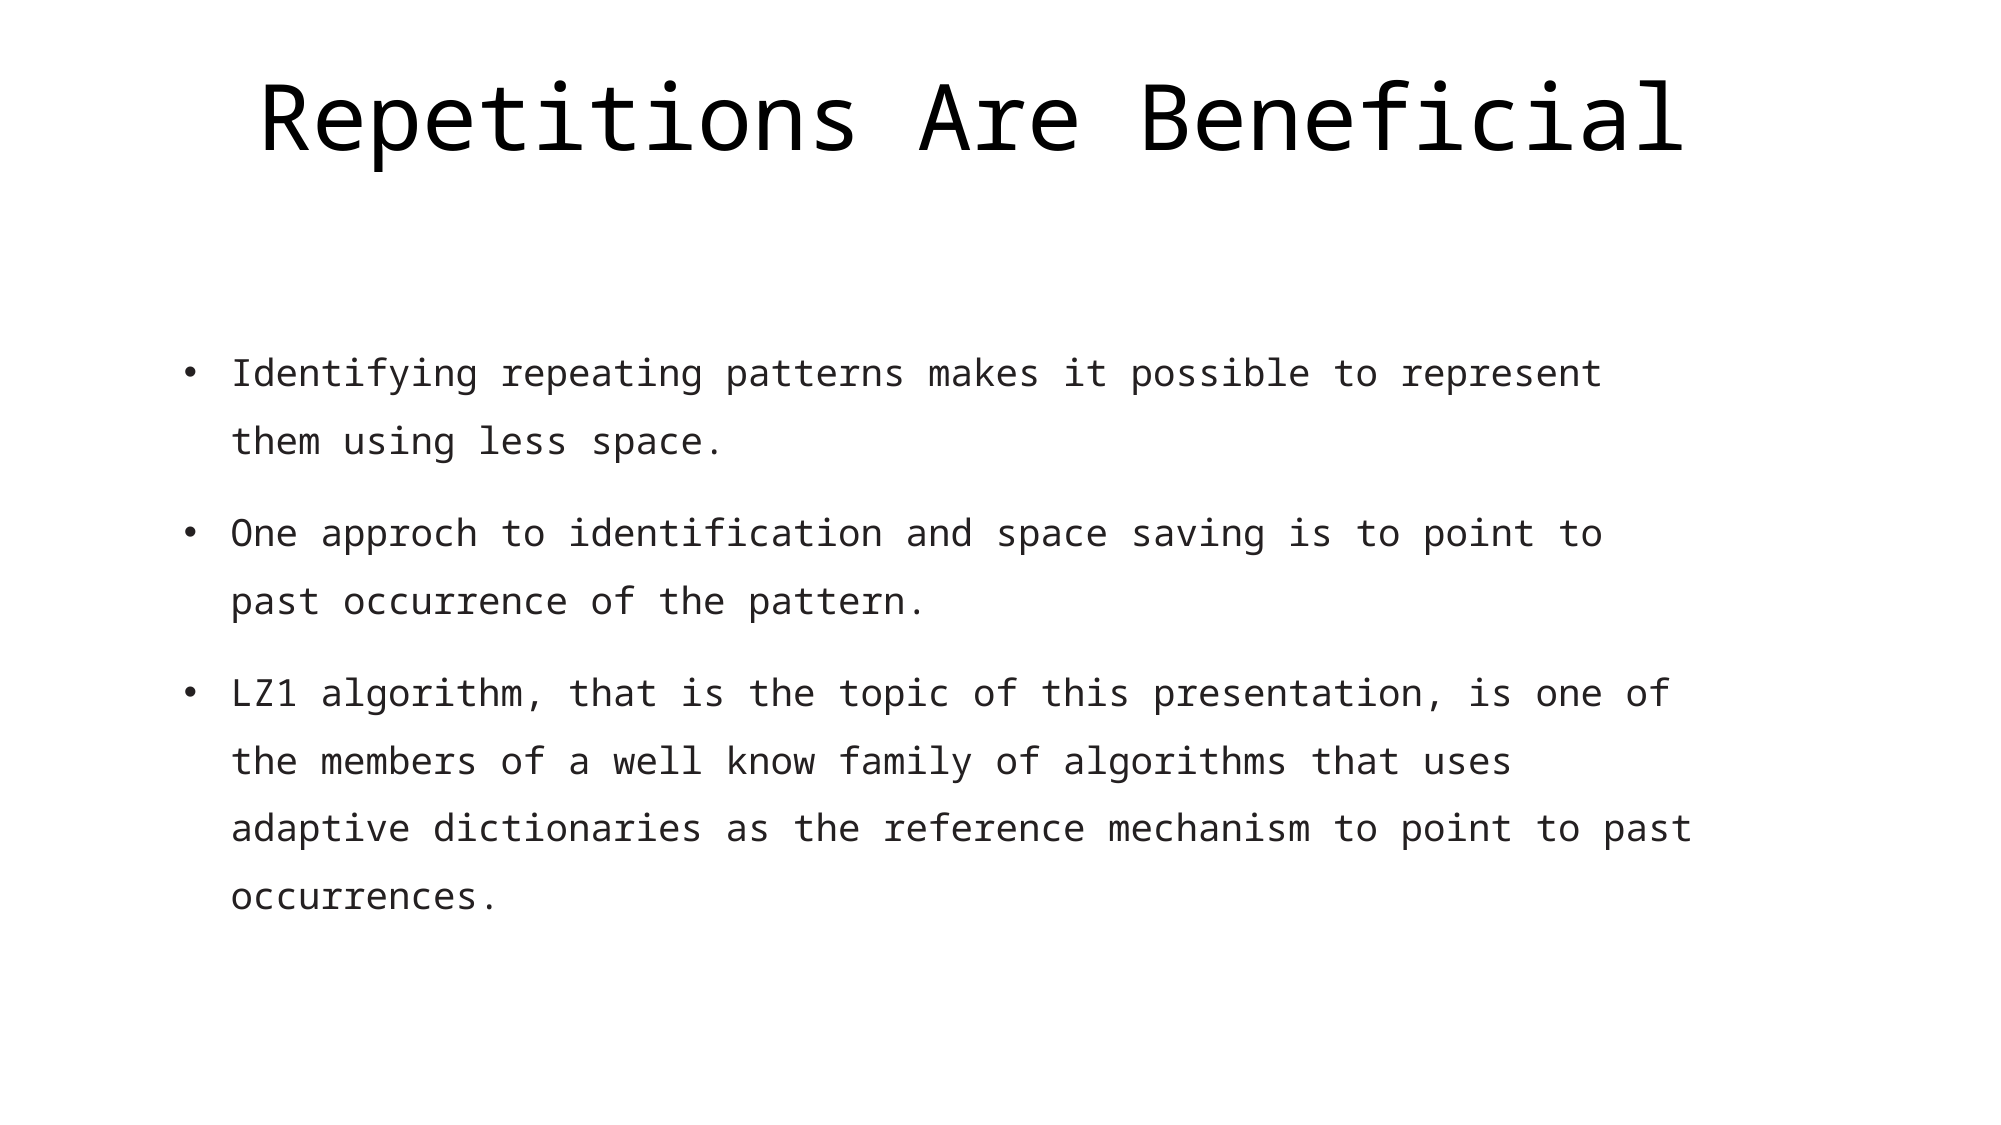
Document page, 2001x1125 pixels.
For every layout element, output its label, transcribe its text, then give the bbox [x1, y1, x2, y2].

text_box Repetitions Are Beneficial [174, 51, 1825, 177]
text_box Identifying repeating patterns makes it possible to represent them using less space. One approch to identification and space saving is to point to past occurrence of the pattern. LZ1 algorithm, that is the topic of this presentation, is one of the members of a well know family of algorithms that uses adaptive dictionaries as the reference mechanism to point to past occurrences. [168, 319, 1716, 970]
